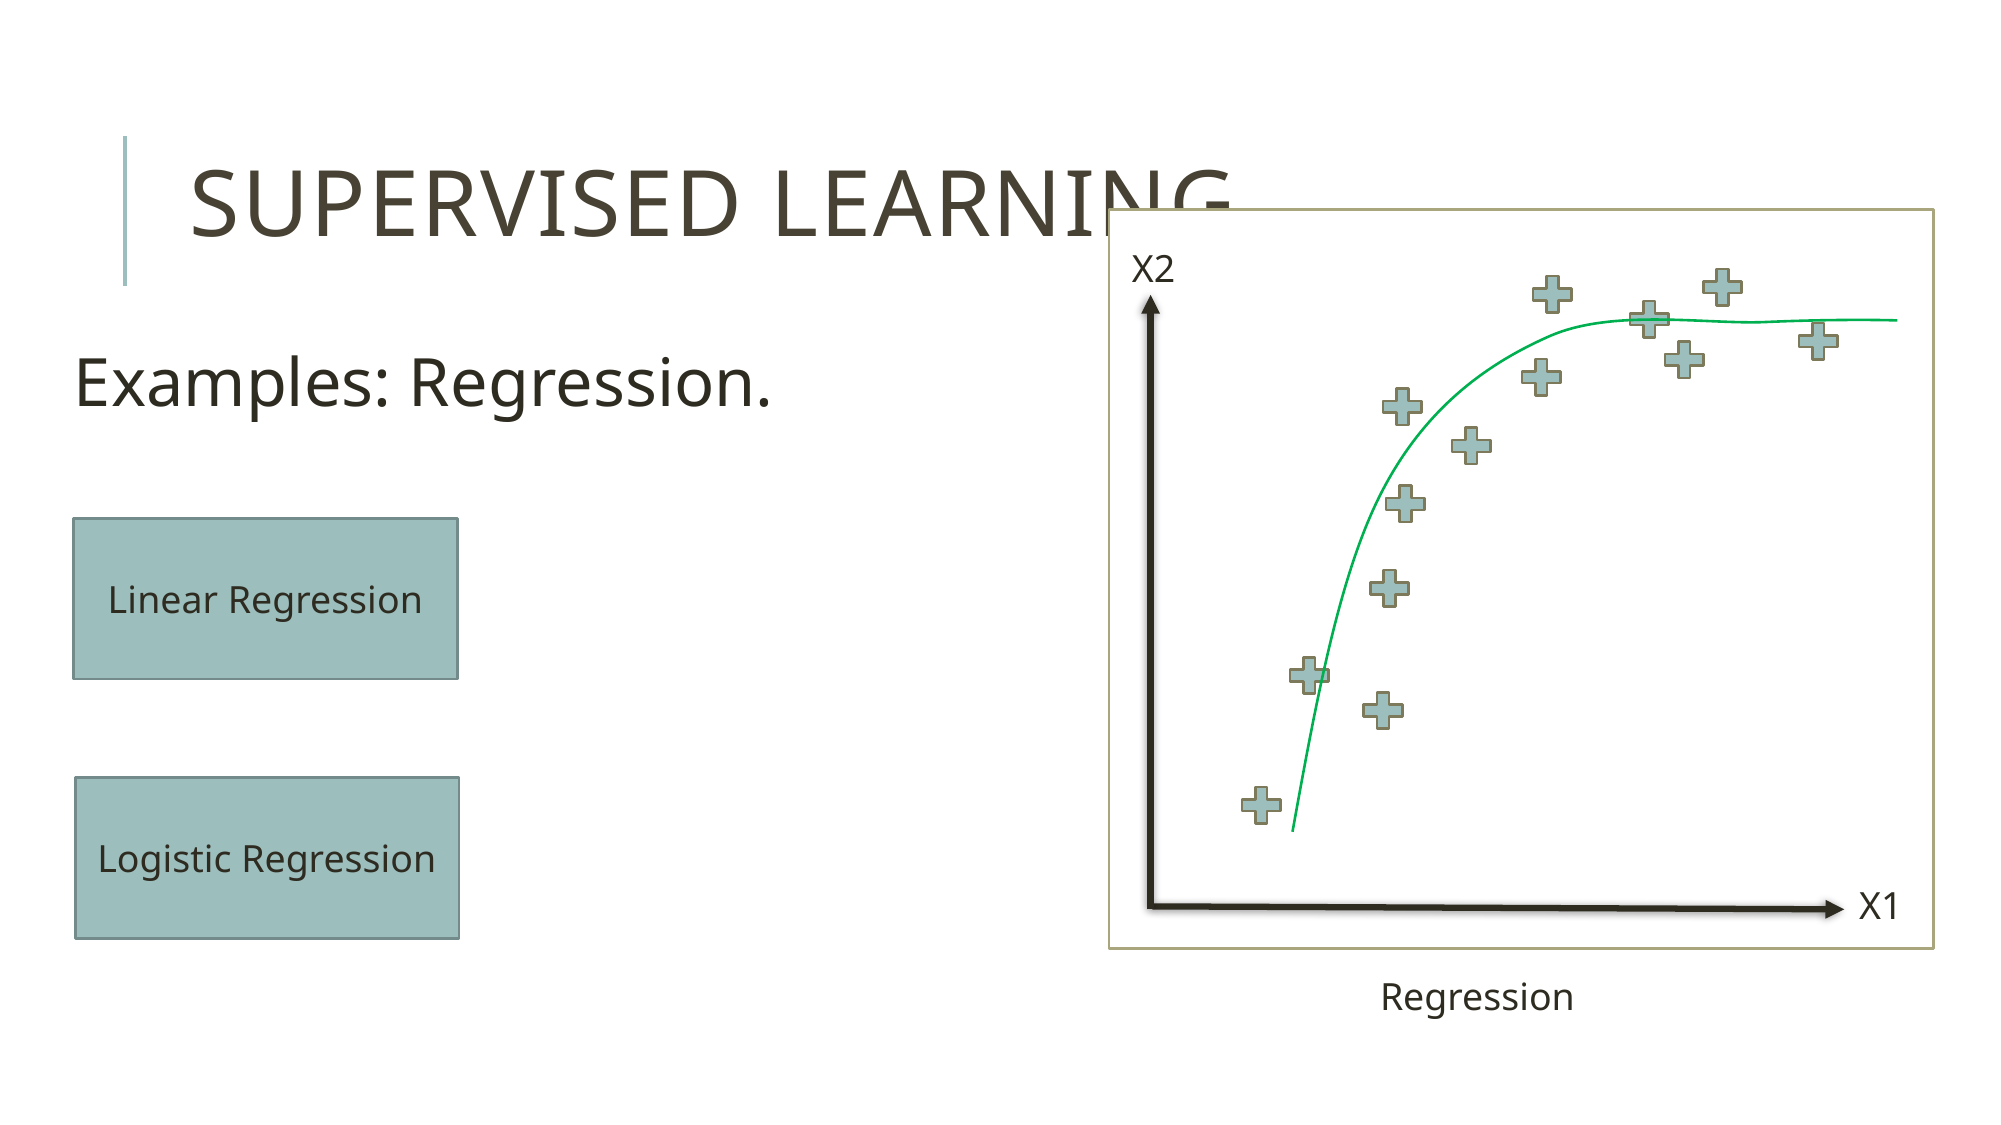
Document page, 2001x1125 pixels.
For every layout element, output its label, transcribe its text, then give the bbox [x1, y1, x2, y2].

title Supervised Learning [174, 157, 1825, 262]
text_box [1108, 209, 1952, 1036]
text_box Linear Regression [72, 517, 459, 680]
text_box Logistic Regression [74, 776, 460, 940]
list Examples: Regression. [49, 232, 841, 893]
